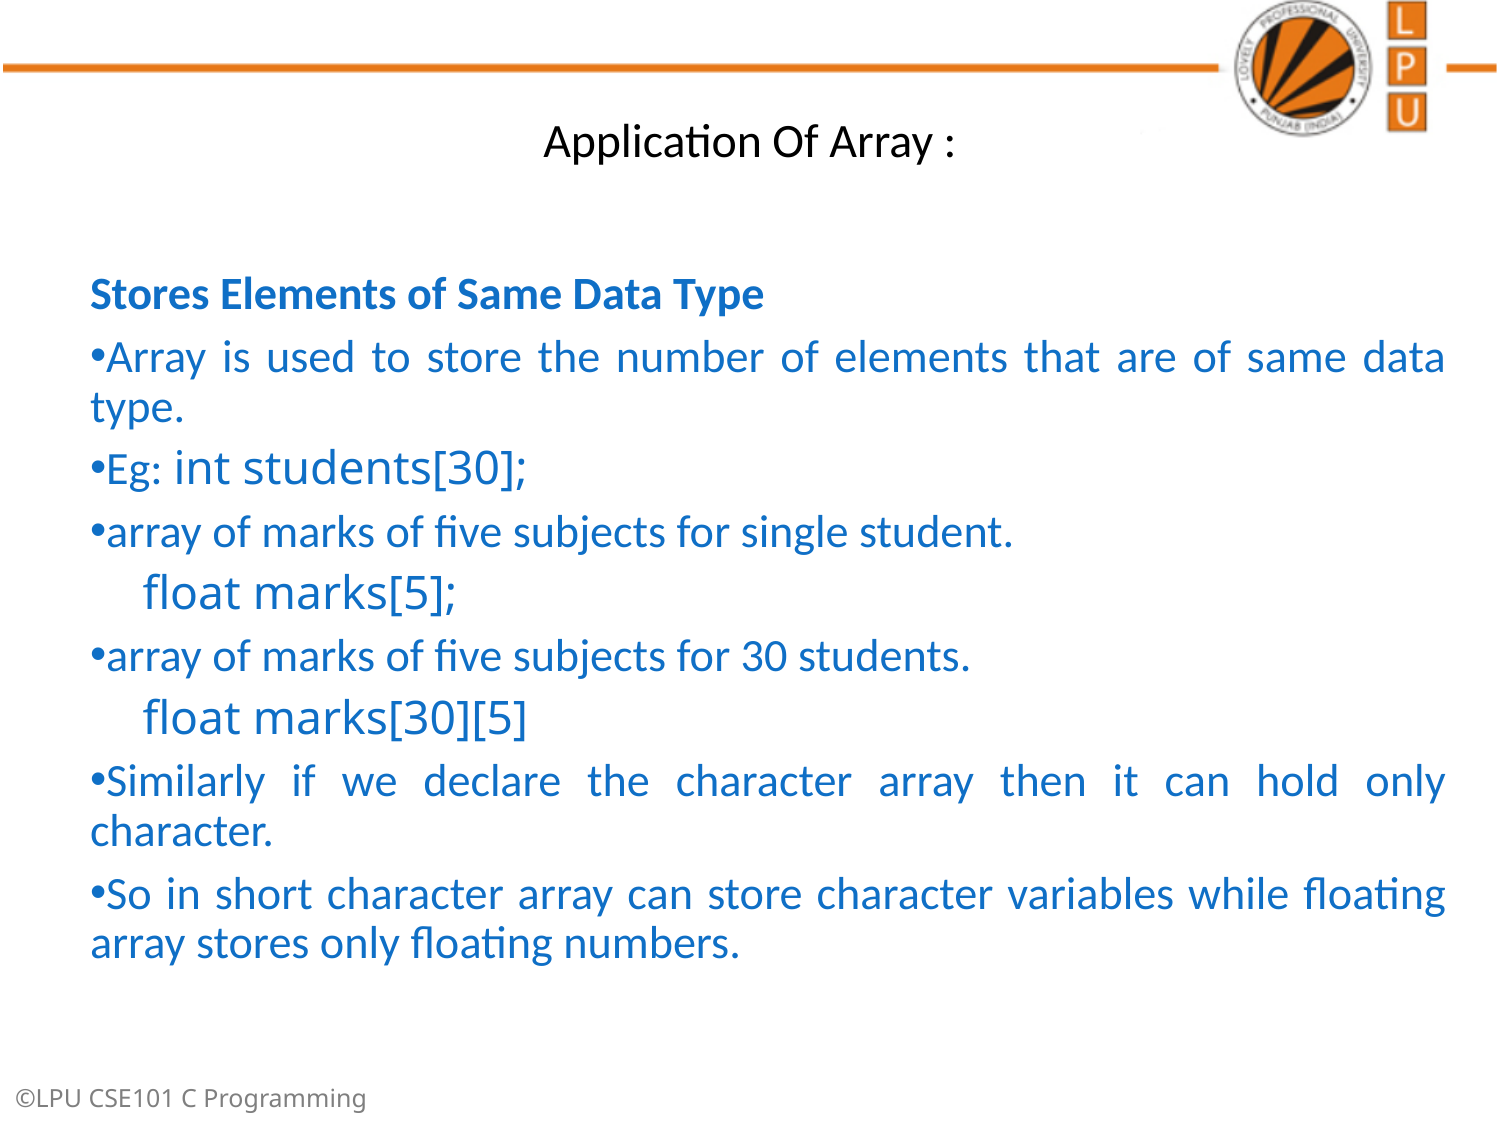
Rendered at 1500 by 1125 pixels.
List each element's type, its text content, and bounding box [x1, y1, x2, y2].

title Application Of Array : [75, 45, 1425, 233]
list Stores Elements of Same Data Type Array is used to store the number of elements that are of same data type. Eg: int students[30]; array of marks of five subjects for single student. float marks[5]; array of marks of five subjects for 30 students. float marks[30][5] Similarly if we declare the character array then it can hold only character. So in short character array can store character variables while floating array stores only floating numbers. [75, 262, 1463, 1005]
picture [3, 0, 1500, 155]
